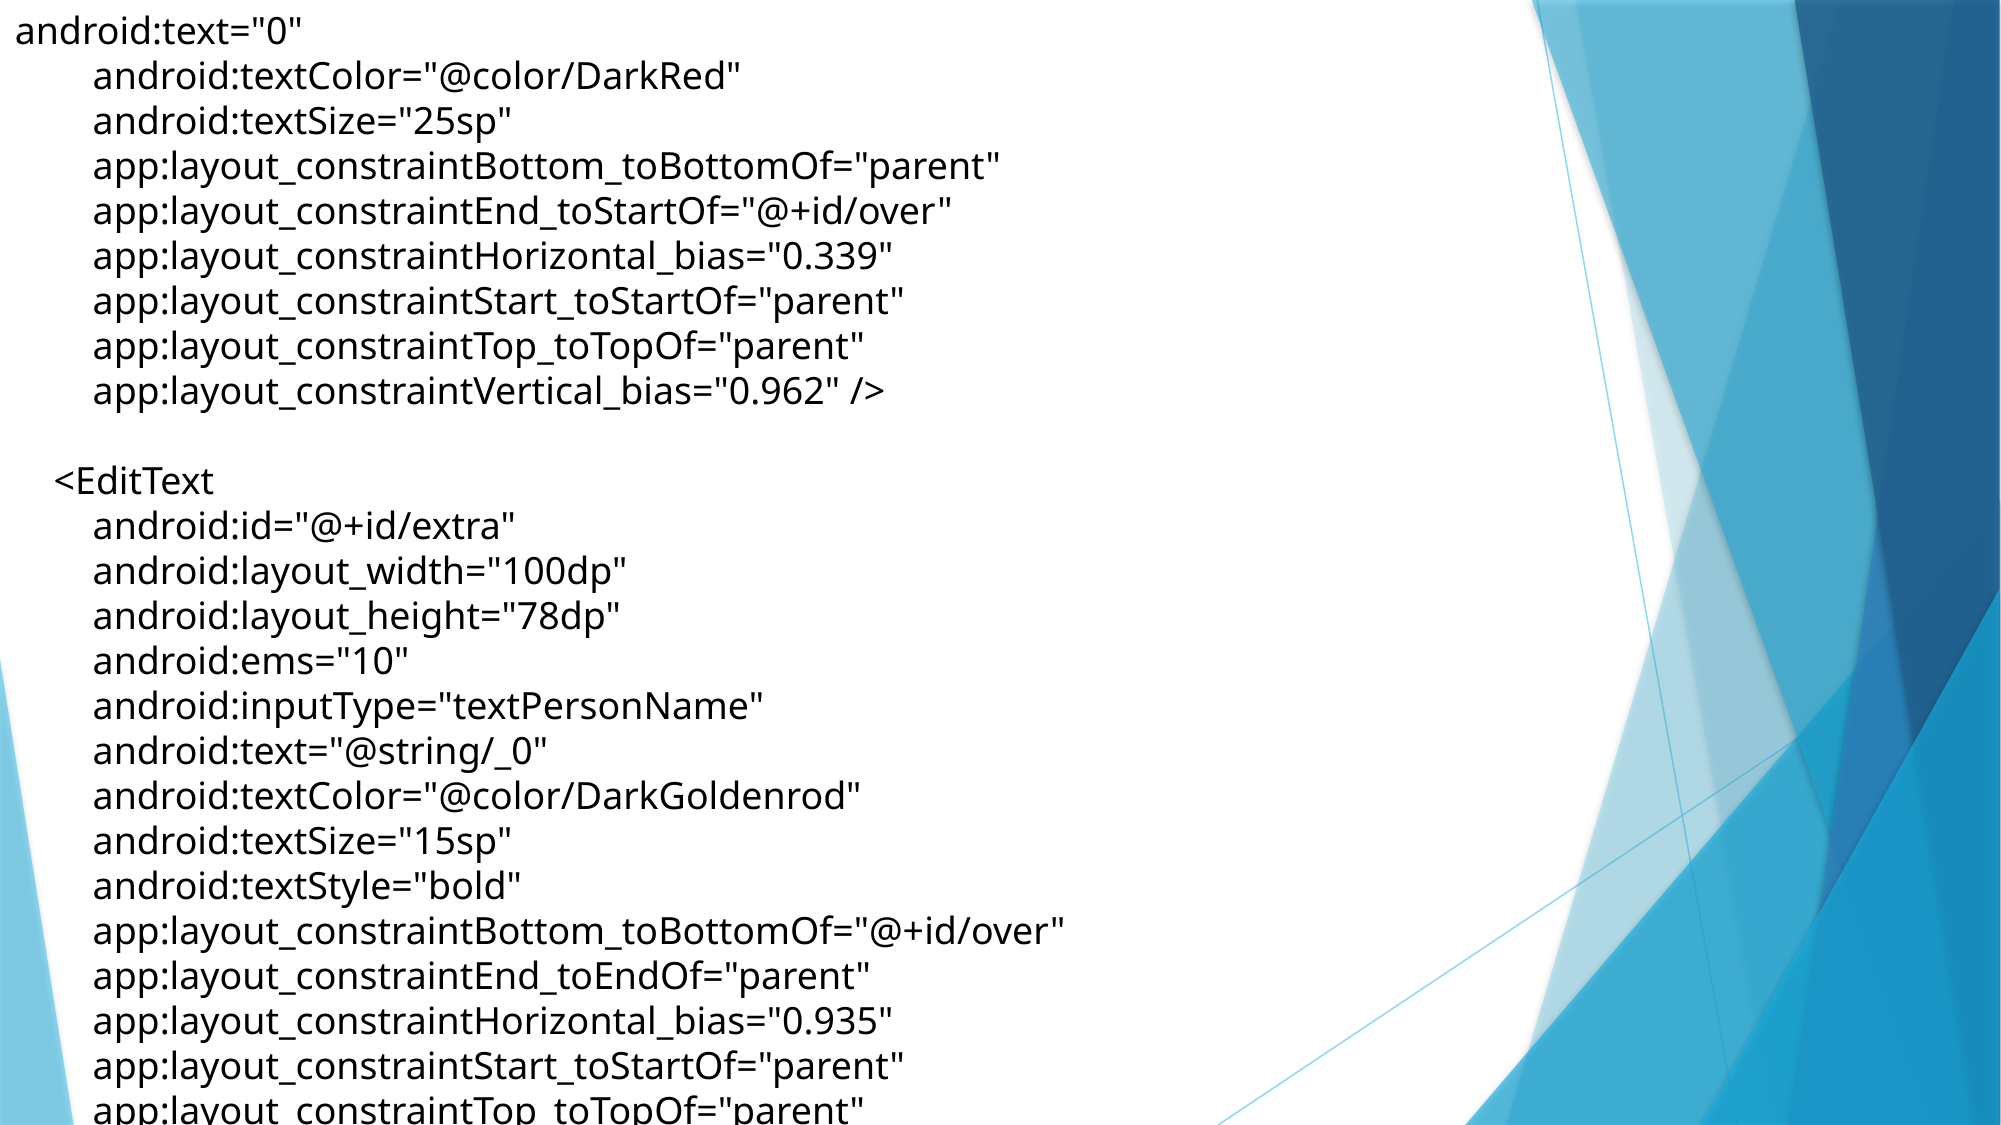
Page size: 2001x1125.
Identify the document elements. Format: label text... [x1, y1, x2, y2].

text_box android:text="0" android:textColor="@color/DarkRed" android:textSize="25sp" app:layout_constraintBottom_toBottomOf="parent" app:layout_constraintEnd_toStartOf="@+id/over" app:layout_constraintHorizontal_bias="0.339" app:layout_constraintStart_toStartOf="parent" app:layout_constraintTop_toTopOf="parent" app:layout_constraintVertical_bias="0.962" /> <EditText android:id="@+id/extra" android:layout_width="100dp" android:layout_height="78dp" android:ems="10" android:inputType="textPersonName" android:text="@string/_0" android:textColor="@color/DarkGoldenrod" android:textSize="15sp" android:textStyle="bold" app:layout_constraintBottom_toBottomOf="@+id/over" app:layout_constraintEnd_toEndOf="parent" app:layout_constraintHorizontal_bias="0.935" app:layout_constraintStart_toStartOf="parent" app:layout_constraintTop_toTopOf="parent" [0, 0, 1500, 1125]
